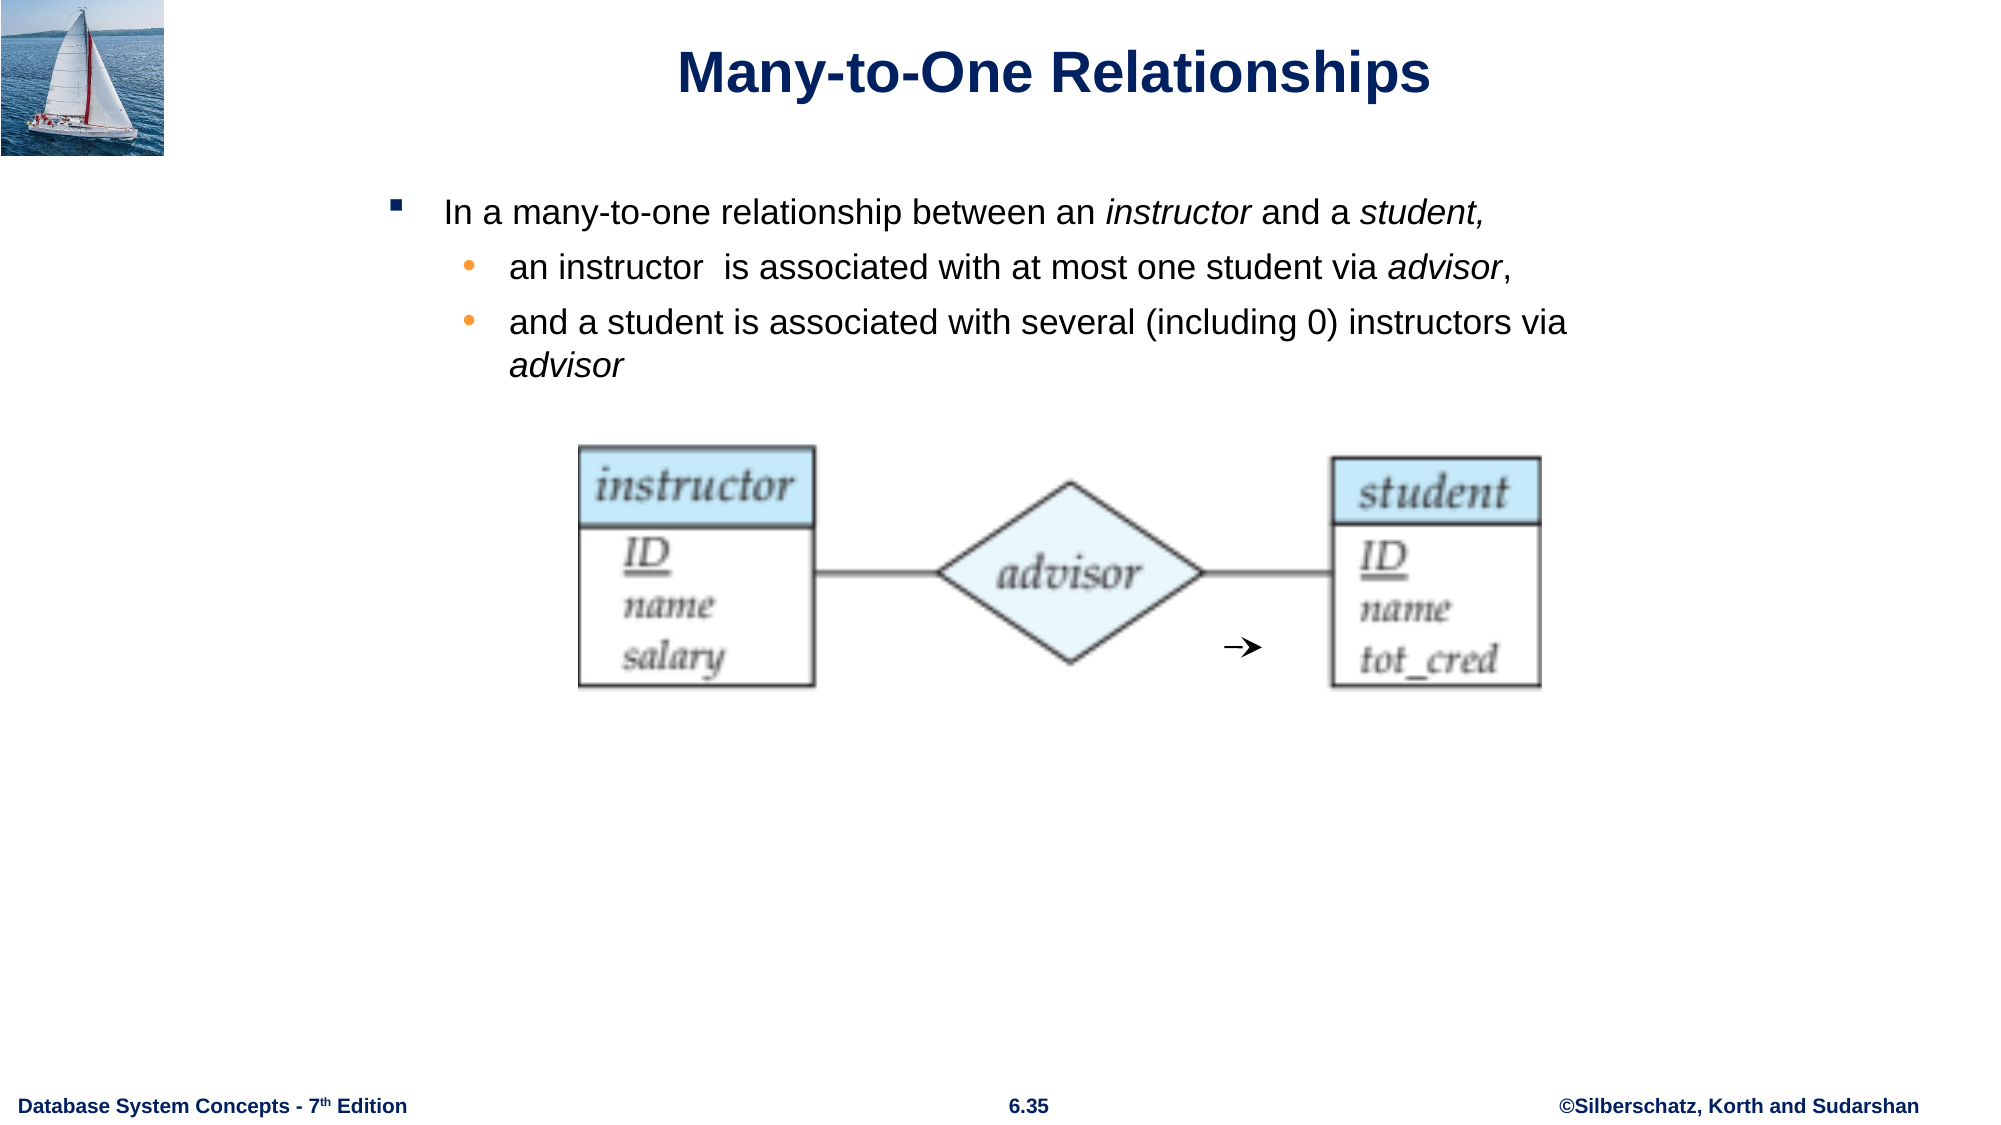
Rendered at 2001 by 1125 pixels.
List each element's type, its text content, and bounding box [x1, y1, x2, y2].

picture [577, 415, 1543, 714]
picture [1, 0, 164, 156]
list In a many-to-one relationship between an instructor and a student, an instructor is associated with at most one student via advisor, and a student is associated with several (including 0) instructors via advisor [372, 181, 1644, 480]
title Many-to-One Relationships [389, 36, 1722, 113]
